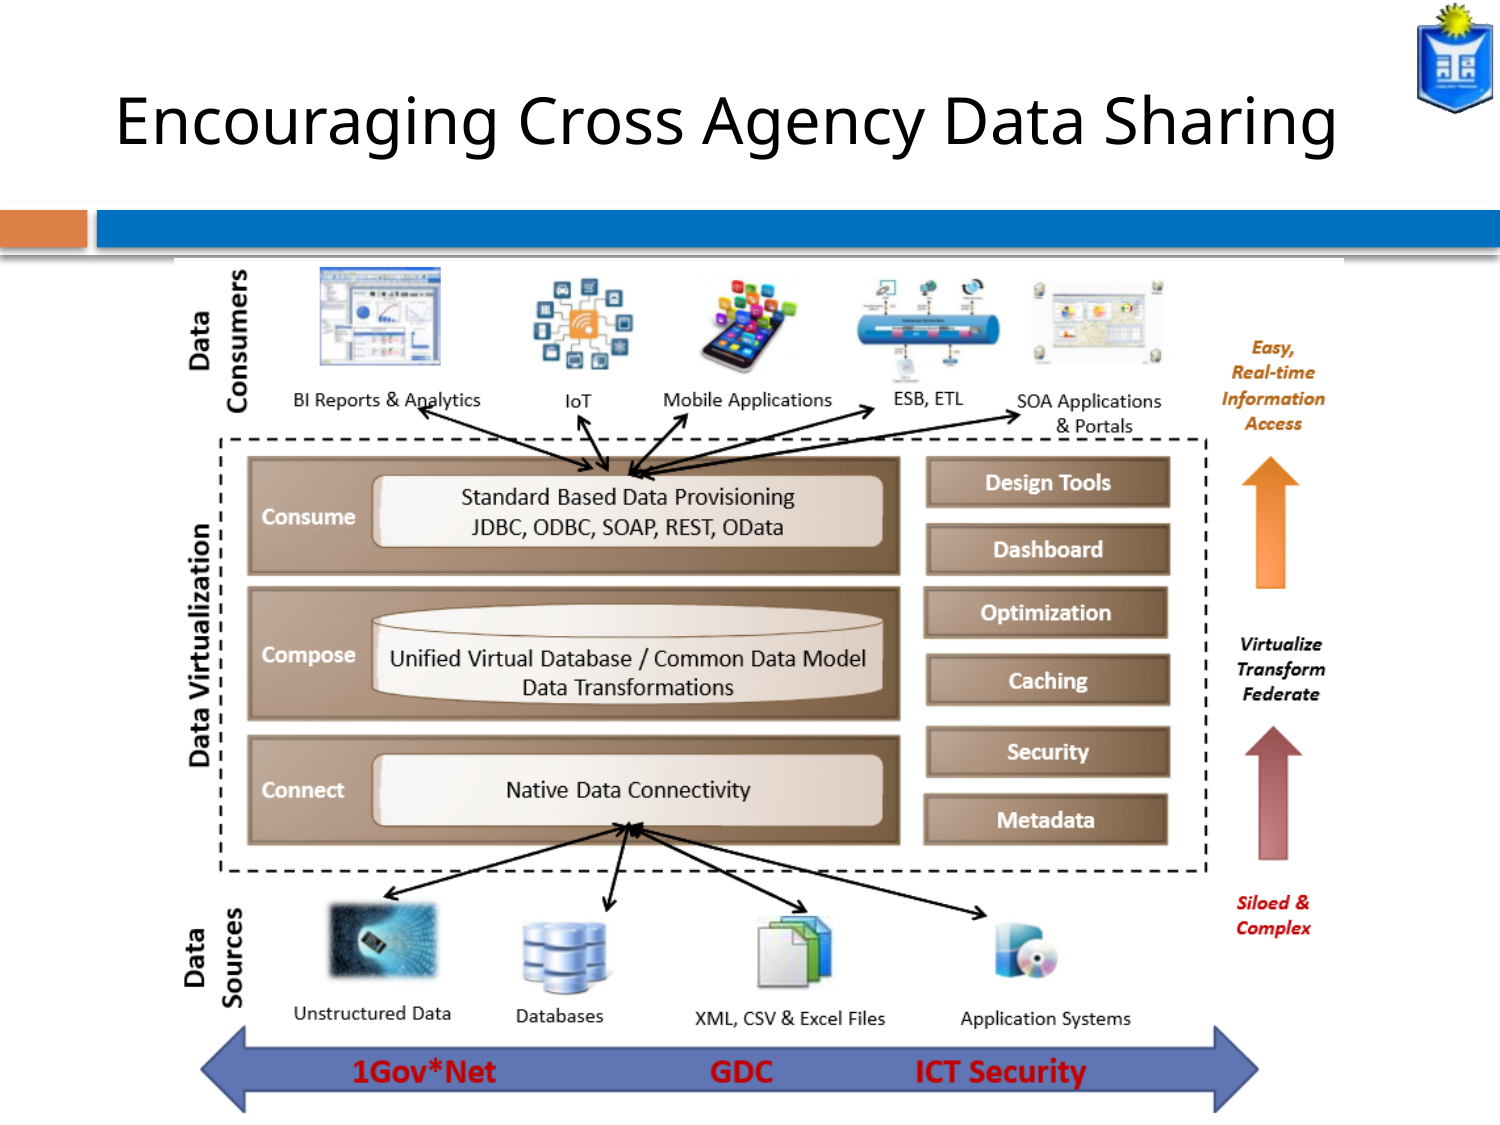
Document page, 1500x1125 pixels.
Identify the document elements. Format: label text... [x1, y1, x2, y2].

title Encouraging Cross Agency Data Sharing [99, 37, 1438, 200]
picture [174, 258, 1344, 1122]
picture [1412, 0, 1500, 118]
